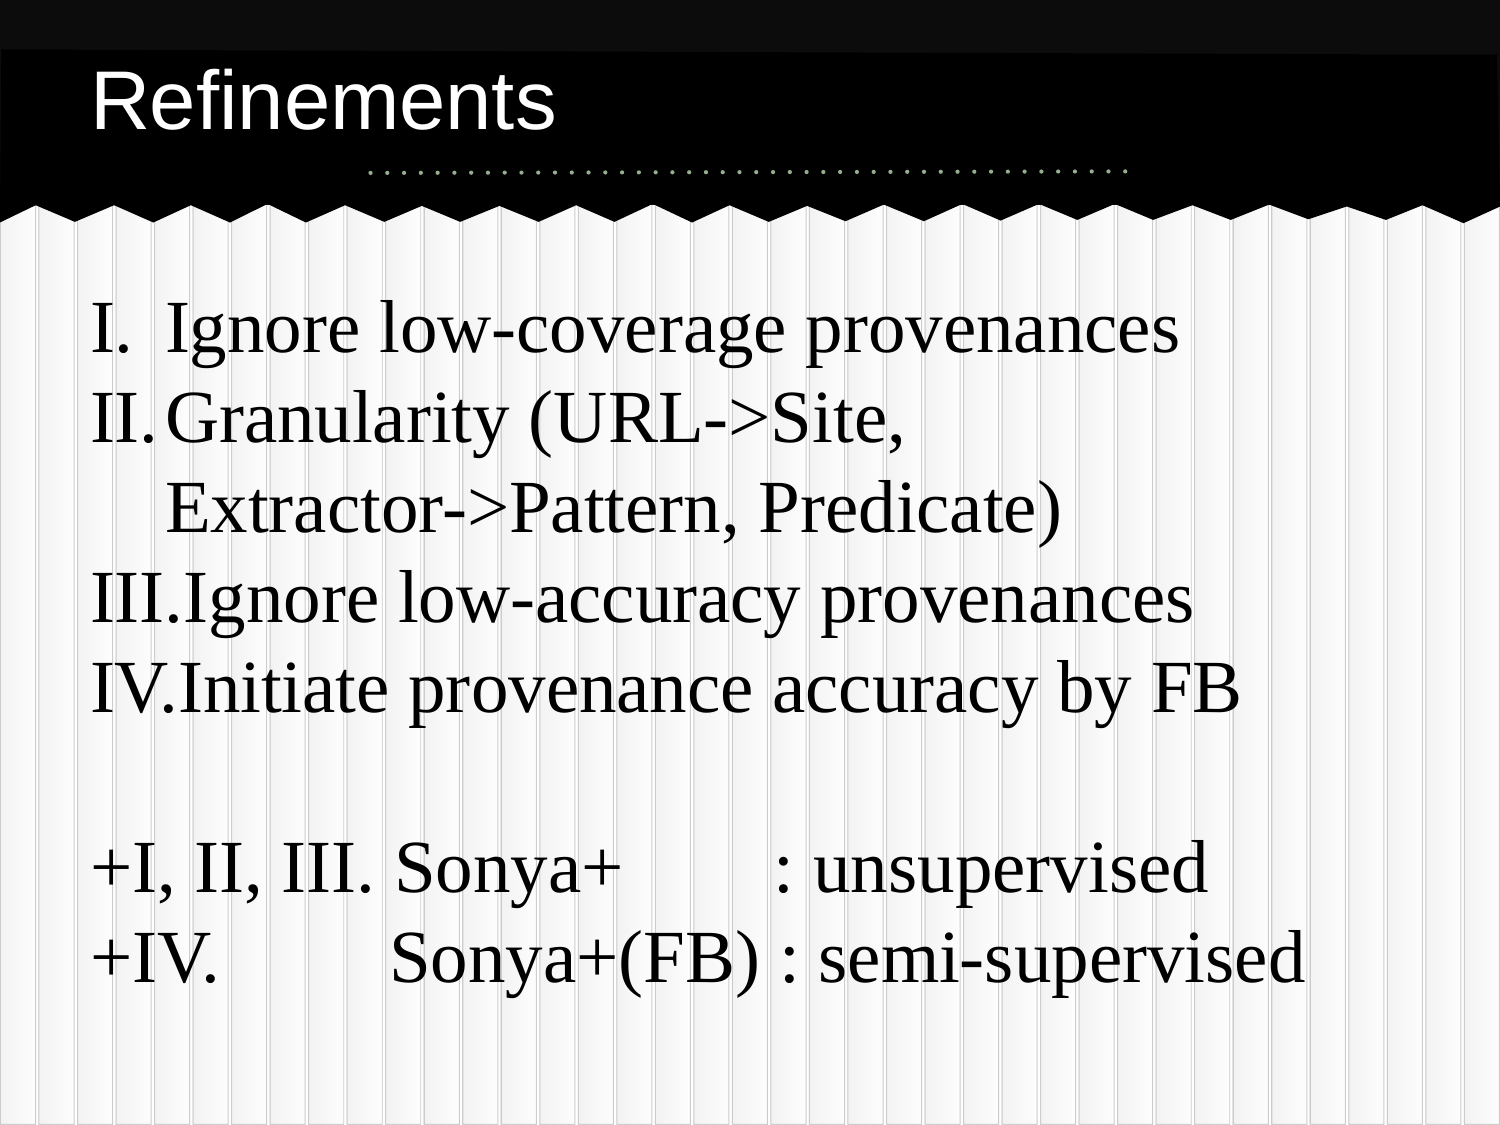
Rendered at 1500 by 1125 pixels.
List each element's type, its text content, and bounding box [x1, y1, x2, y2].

title Refinements [75, 2, 1425, 191]
list Ignore low-coverage provenances Granularity (URL->Site, Extractor->Pattern, Predicate) Ignore low-accuracy provenances Initiate provenance accuracy by FB +I, II, III. Sonya+ : unsupervised +IV. Sonya+(FB) : semi-supervised [75, 262, 1500, 1125]
